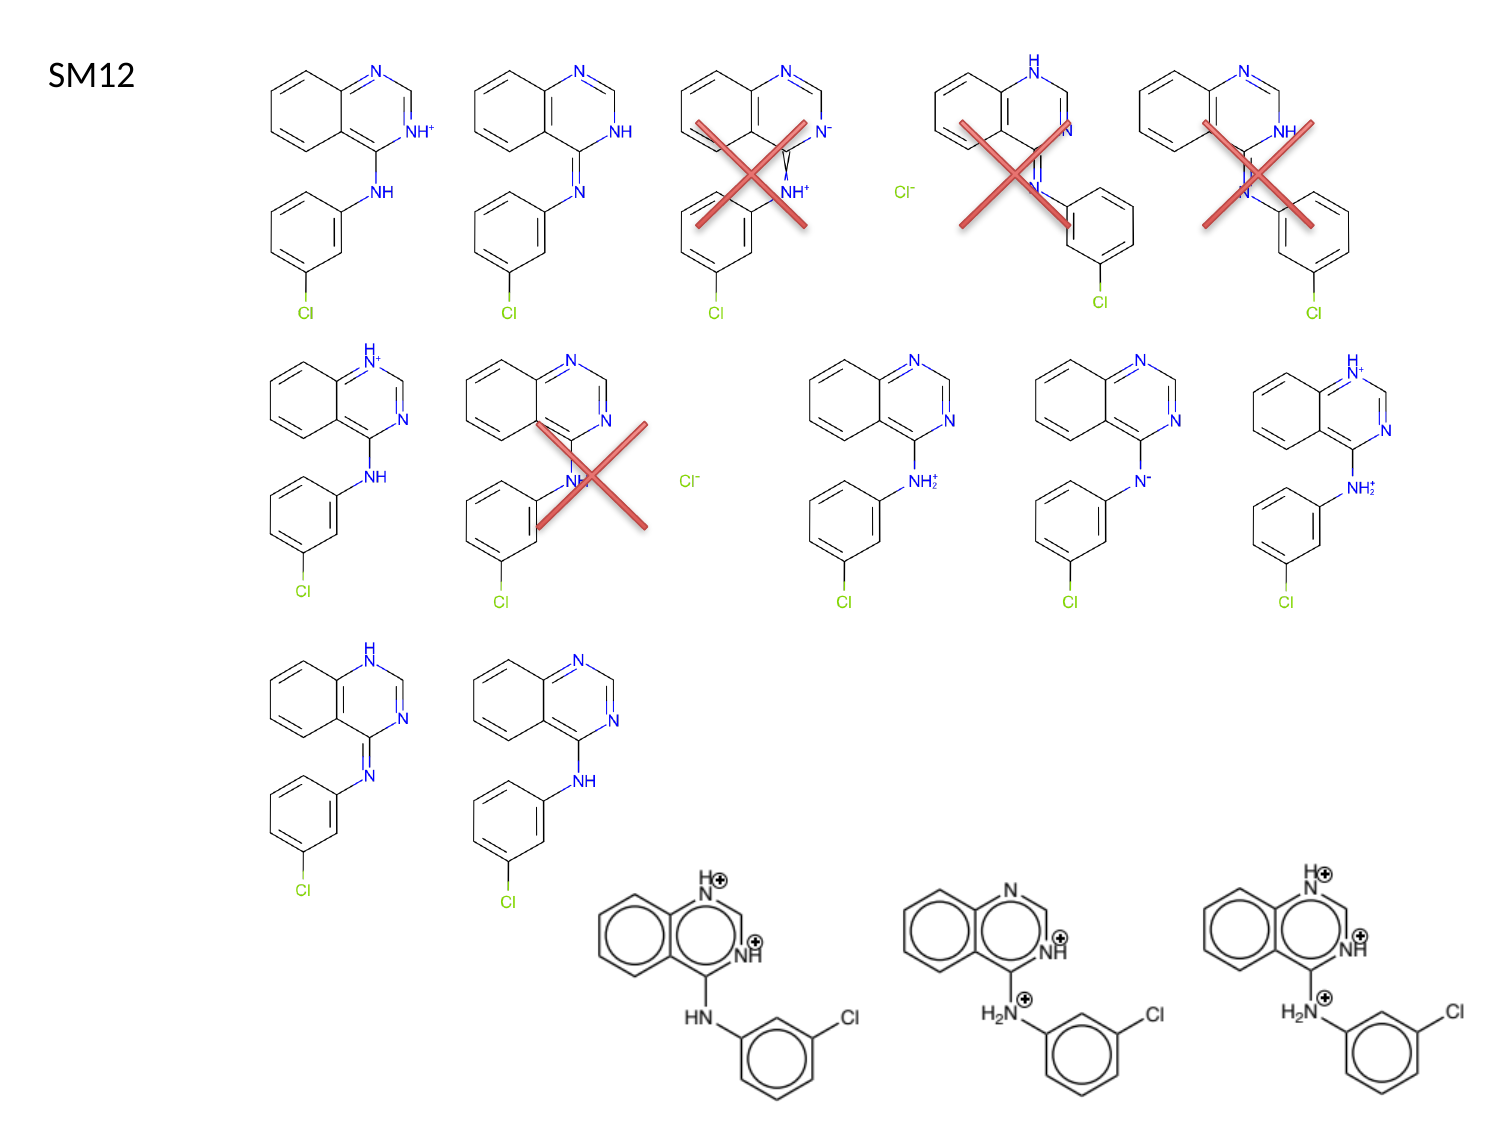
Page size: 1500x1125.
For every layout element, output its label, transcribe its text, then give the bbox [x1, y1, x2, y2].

text_box SM12 [33, 42, 151, 103]
picture [899, 878, 1166, 1100]
picture [1199, 861, 1465, 1099]
picture [189, 30, 1473, 1104]
